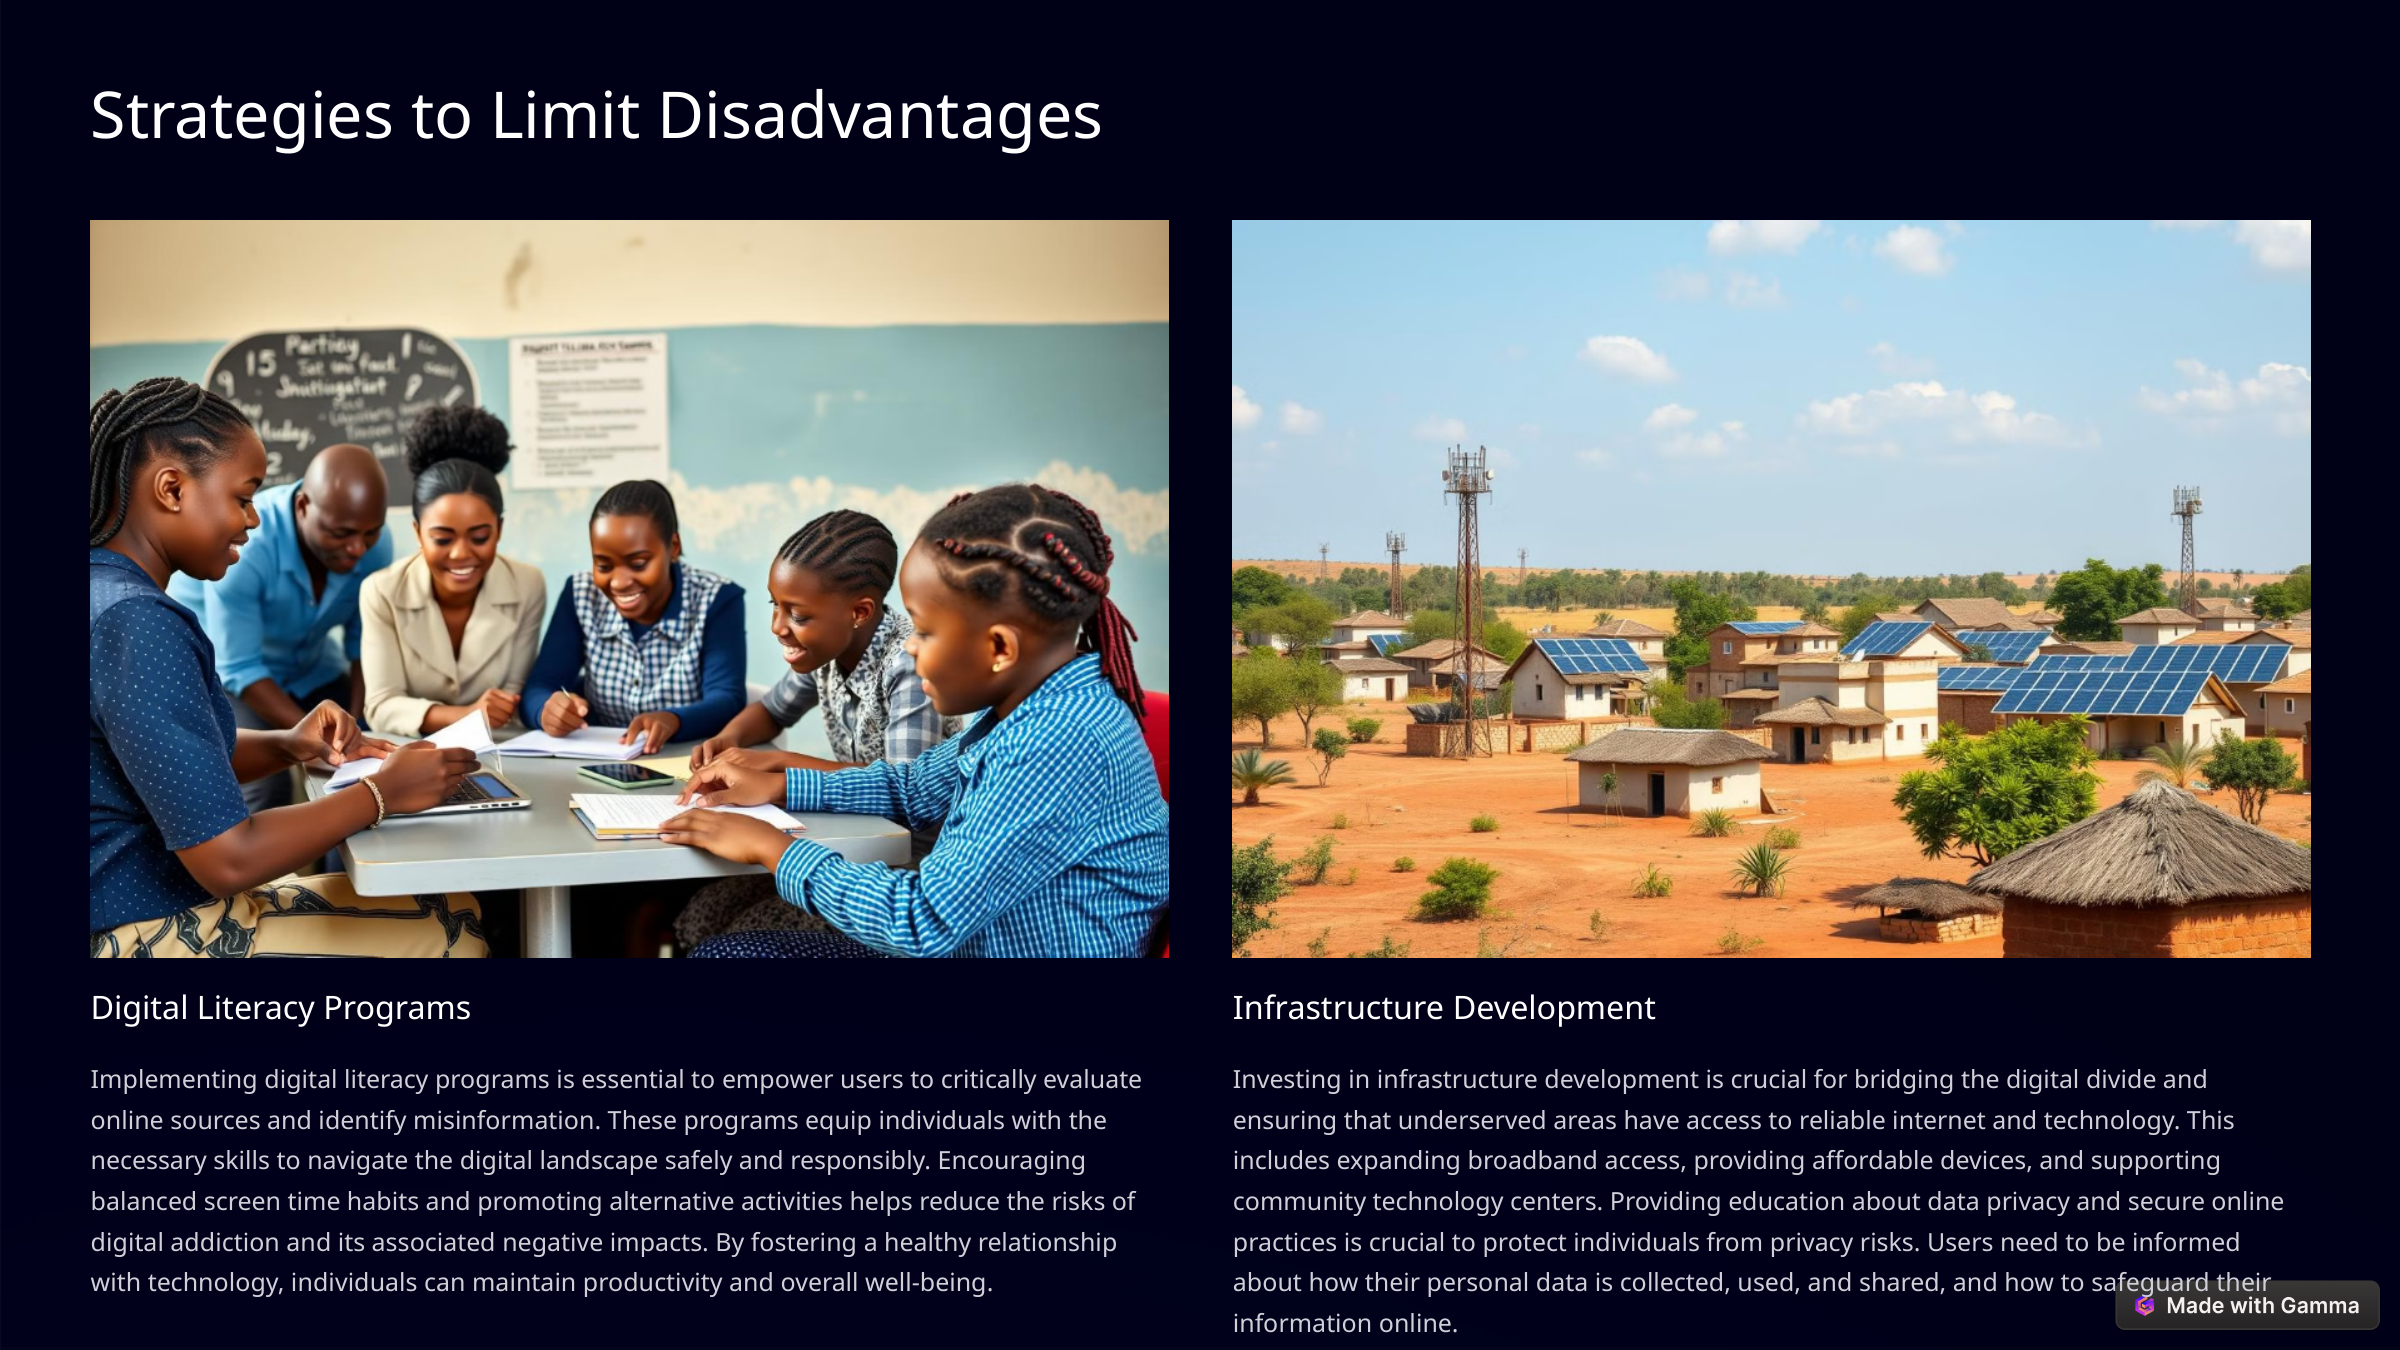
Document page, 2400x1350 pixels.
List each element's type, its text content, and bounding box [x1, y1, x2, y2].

text_box Digital Literacy Programs [90, 986, 456, 1028]
picture [2106, 1271, 2389, 1339]
text_box Strategies to Limit Disadvantages [90, 71, 1065, 153]
picture [90, 220, 1169, 958]
text_box Implementing digital literacy programs is essential to empower users to critically evaluate online sources and identify misinformation. These programs equip individuals with the necessary skills to navigate the digital landscape safely and responsibly. Encouraging balanced screen time habits and promoting alternative activities helps reduce the risks of digital addiction and its associated negative impacts. By fostering a healthy relationship with technology, individuals can maintain productivity and overall well-being. [90, 1052, 1169, 1302]
text_box Investing in infrastructure development is crucial for bridging the digital divide and ensuring that underserved areas have access to reliable internet and technology. This includes expanding broadband access, providing affordable devices, and supporting community technology centers. Providing education about data privacy and secure online practices is crucial to protect individuals from privacy risks. Users need to be informed about how their personal data is collected, used, and shared, and how to safeguard their information online. [1232, 1052, 2311, 1302]
picture [1232, 220, 2311, 958]
text_box Infrastructure Development [1232, 986, 1630, 1028]
